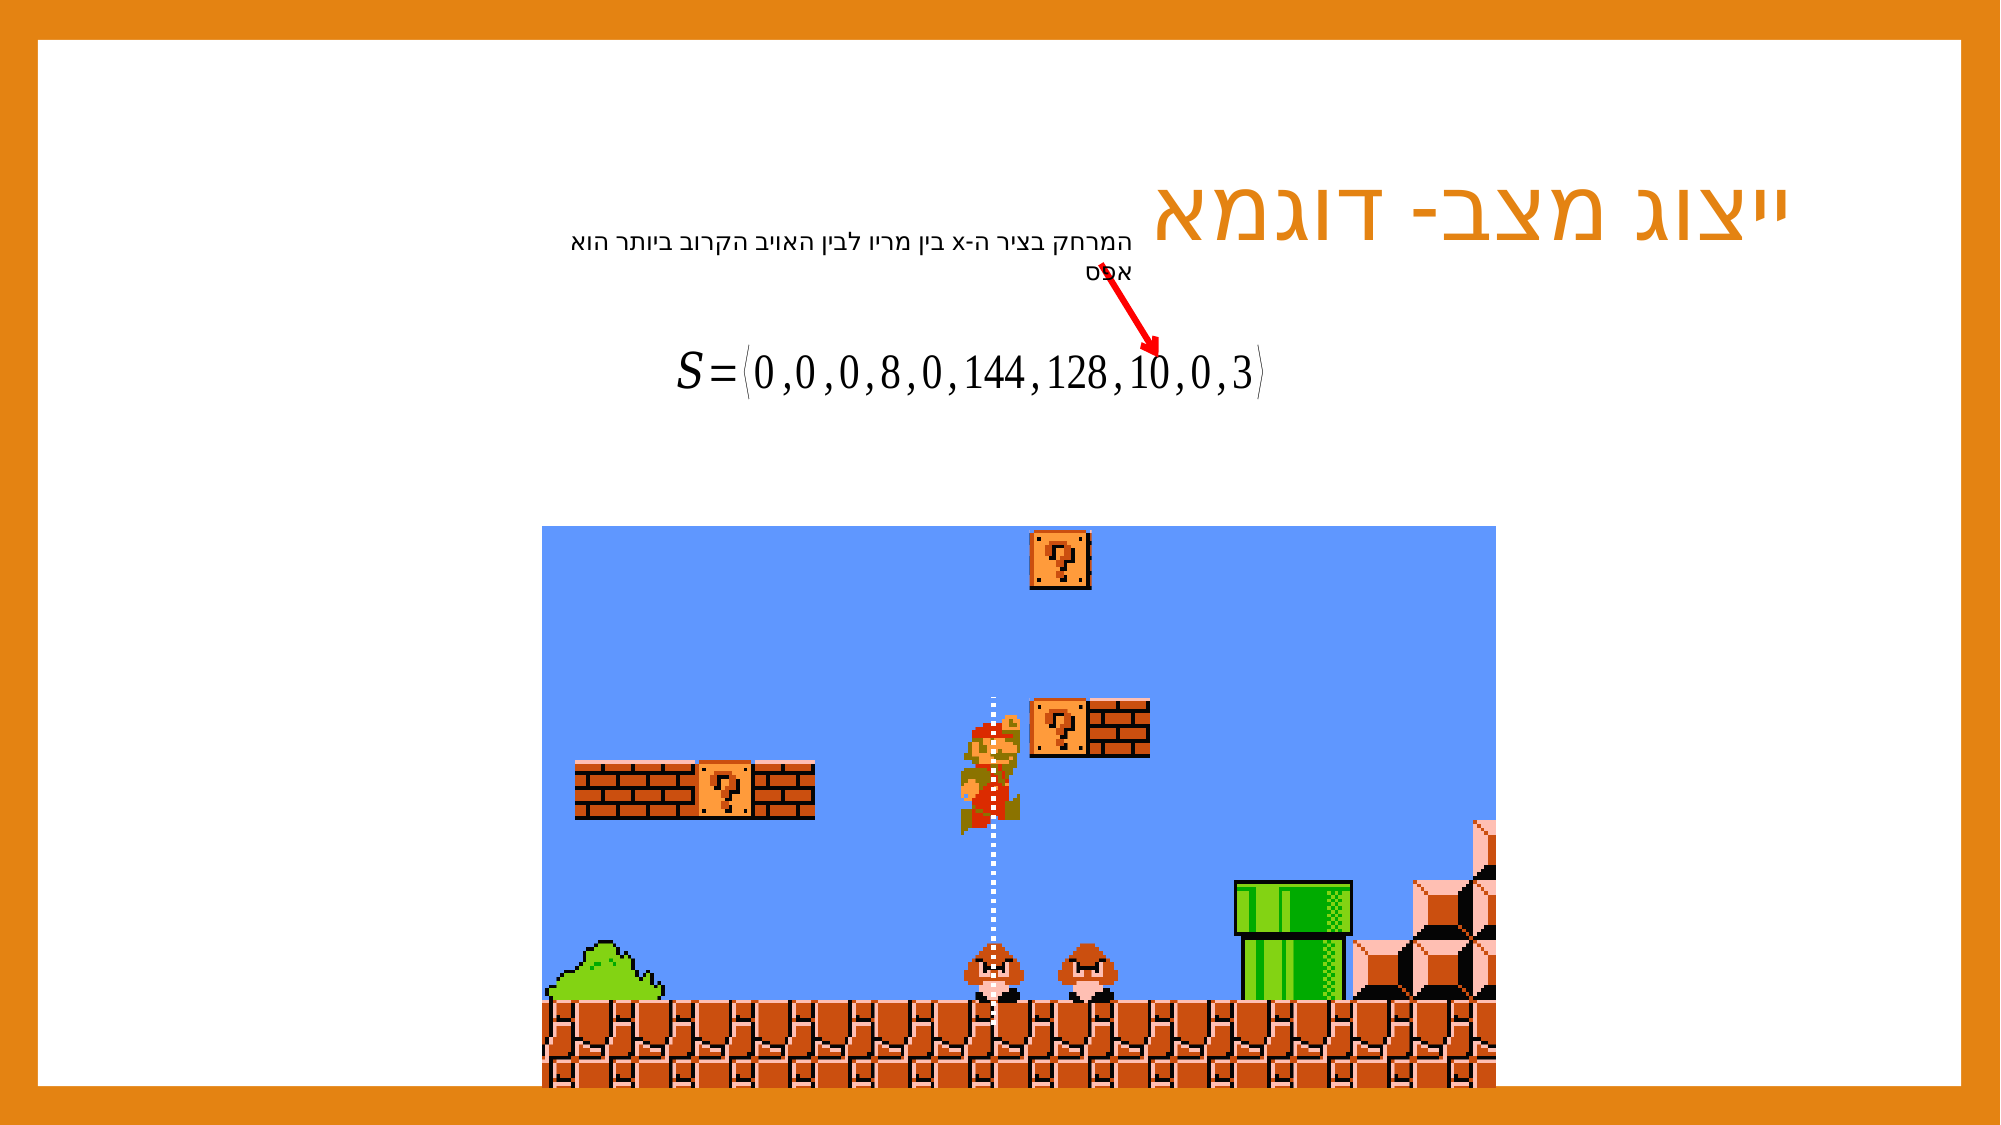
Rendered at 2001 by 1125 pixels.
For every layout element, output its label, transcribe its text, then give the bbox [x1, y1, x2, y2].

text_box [513, 218, 1159, 358]
title ייצוג מצב- דוגמא [187, 99, 1808, 323]
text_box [542, 525, 1497, 1089]
